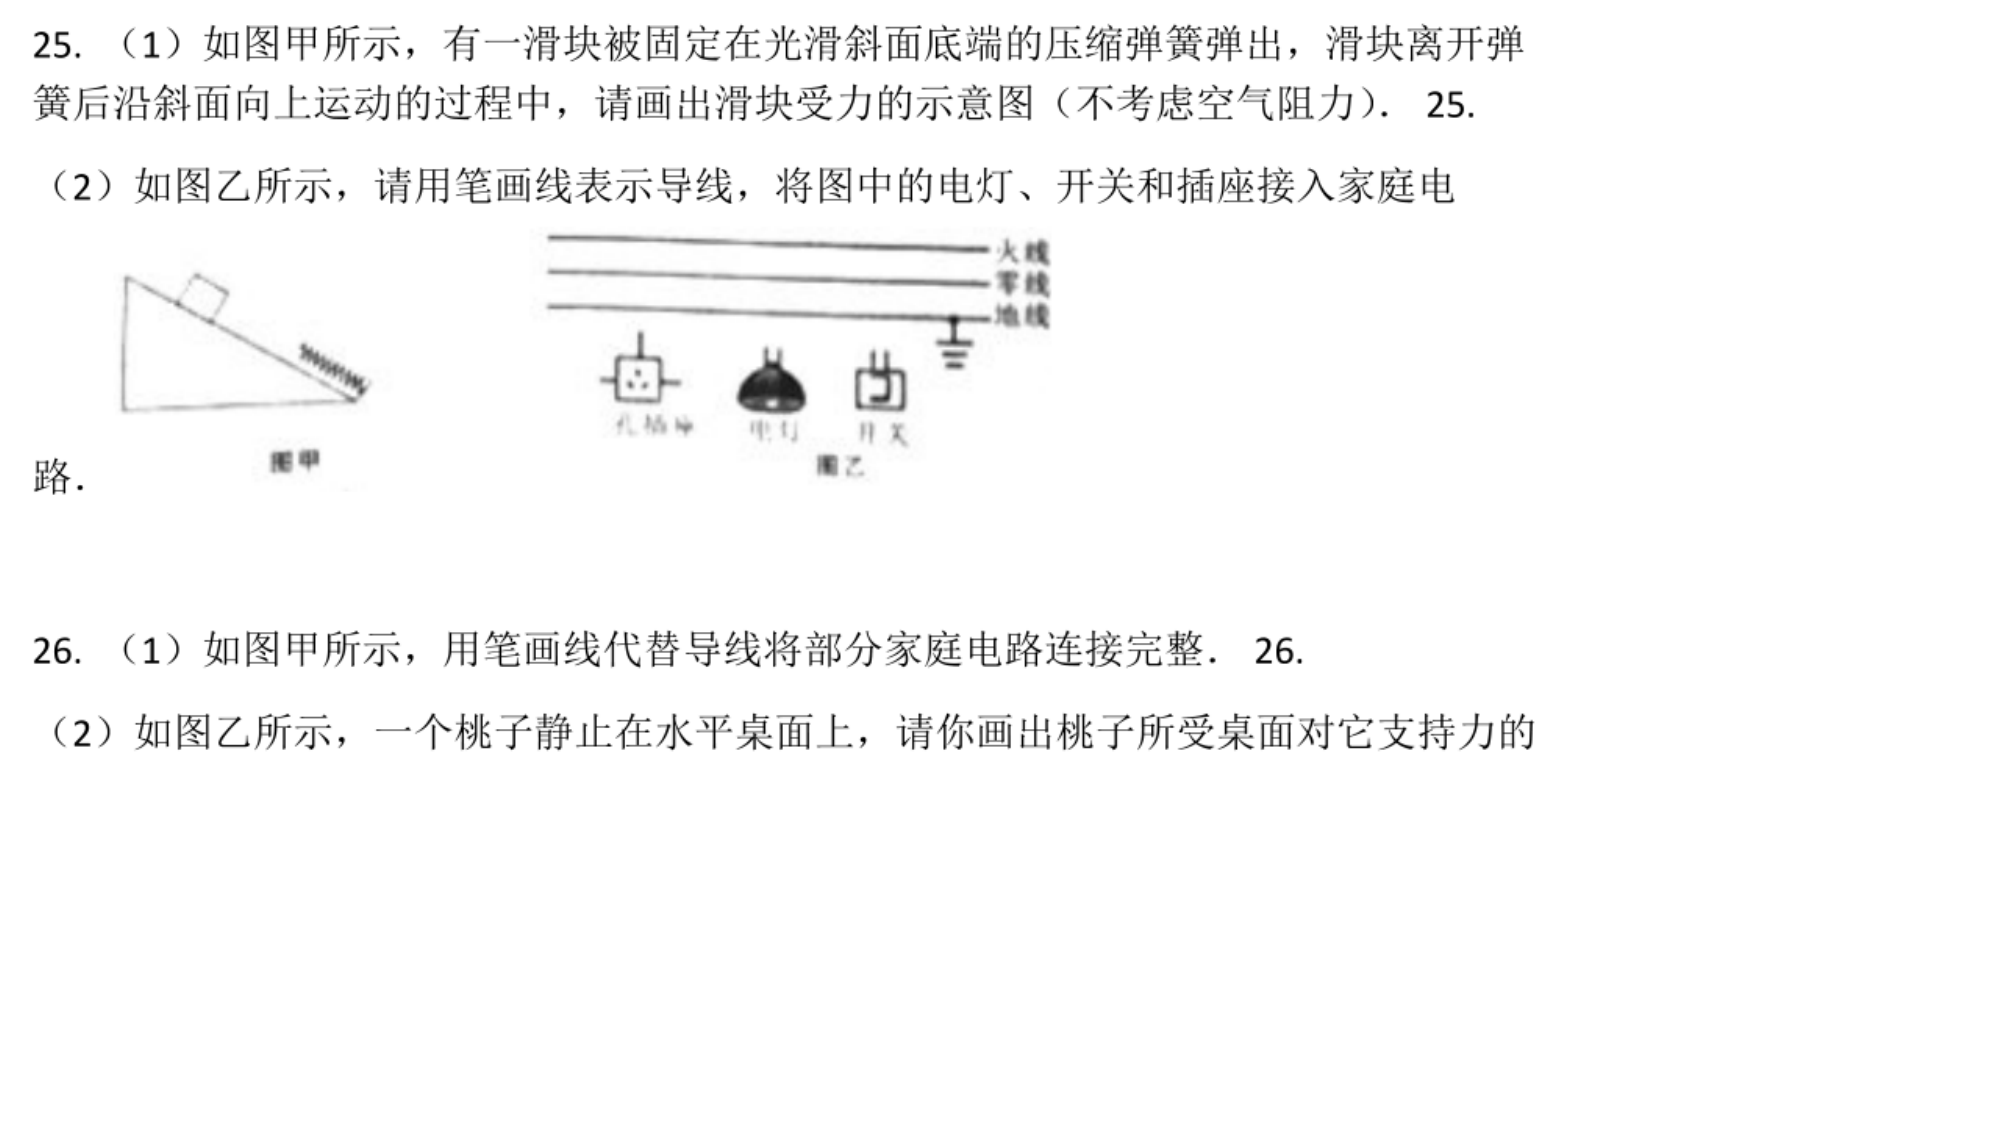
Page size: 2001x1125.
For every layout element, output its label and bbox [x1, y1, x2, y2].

picture [0, 0, 1597, 800]
